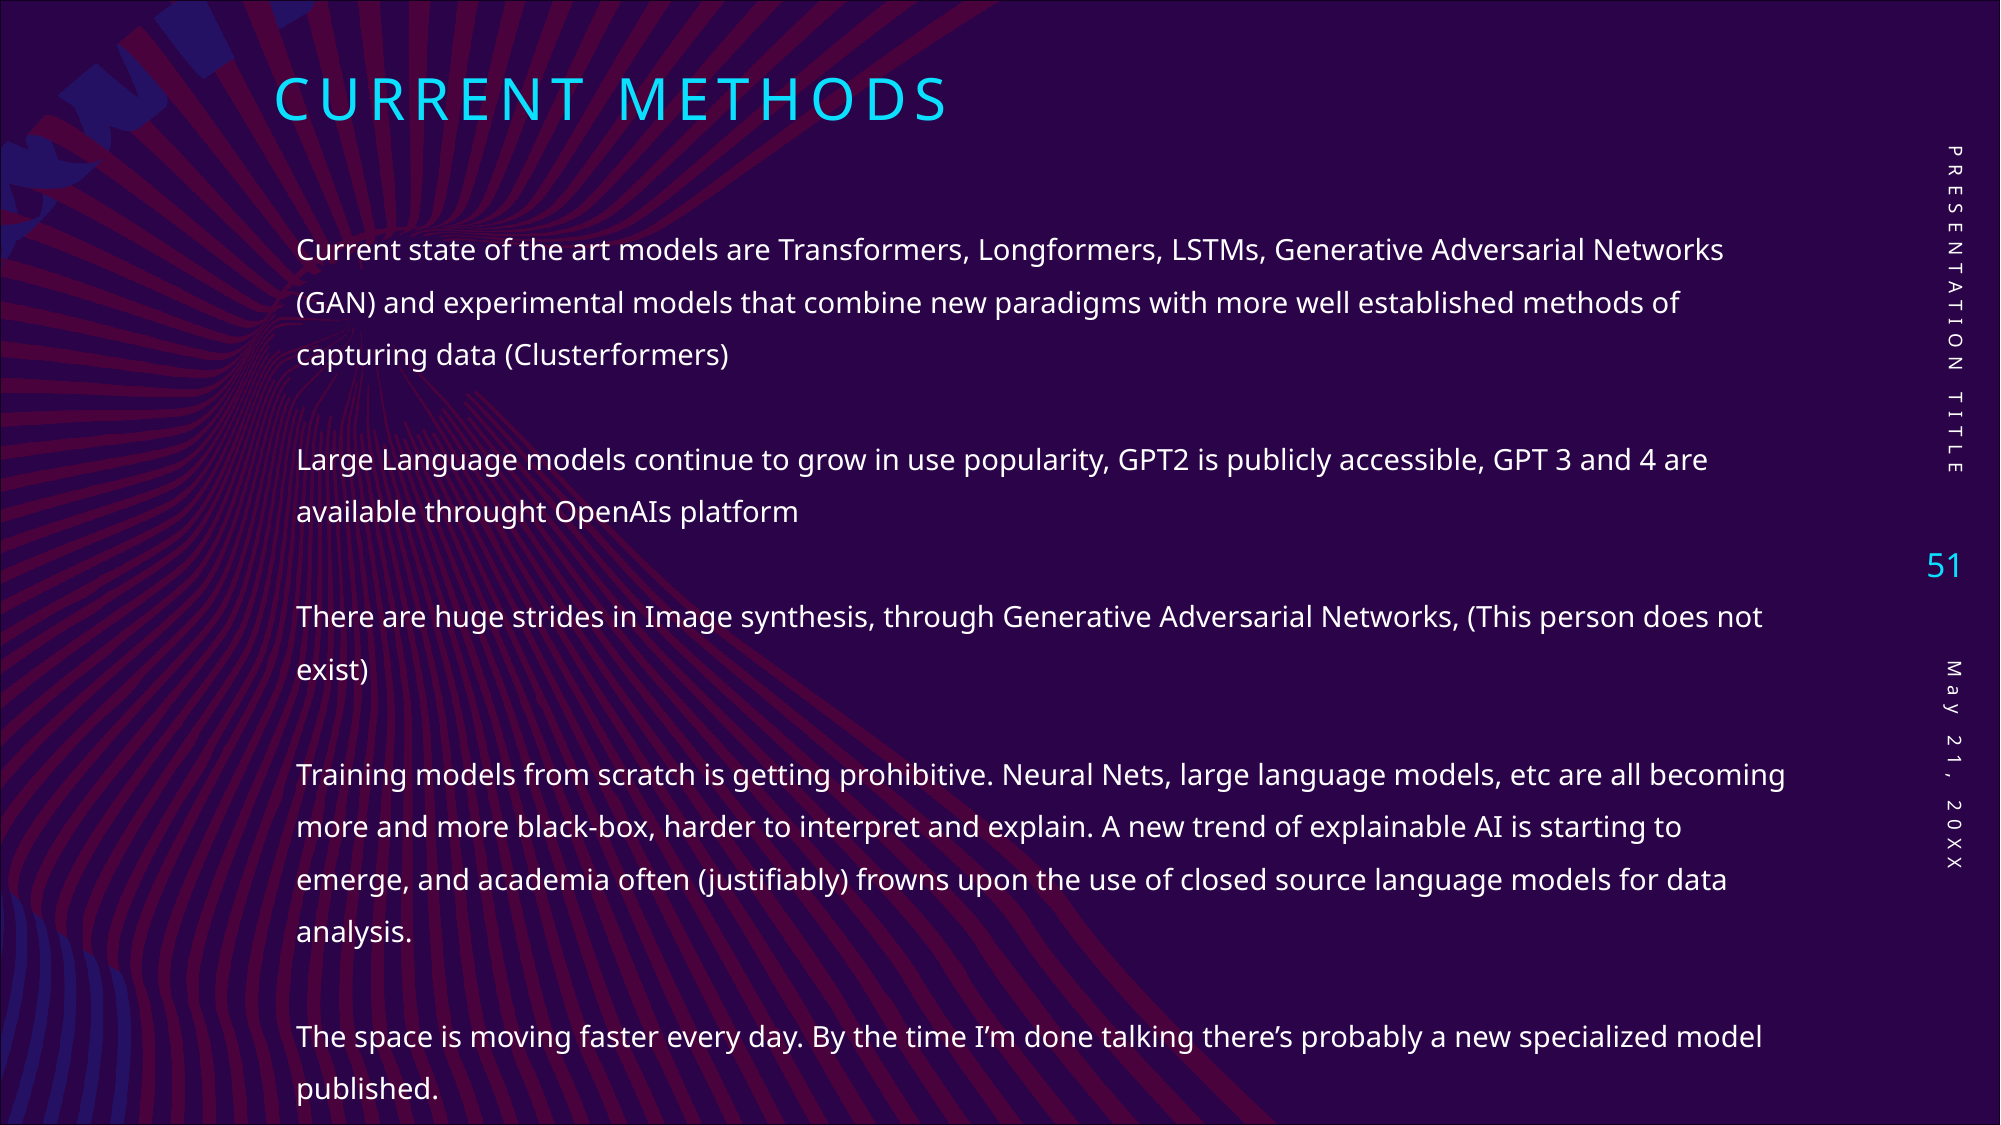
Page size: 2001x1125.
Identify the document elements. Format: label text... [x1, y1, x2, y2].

footer PRESENTATION TITLE [1926, 33, 1987, 489]
slide_number 51 [1889, 519, 1980, 615]
text_box [0, 0, 2000, 1125]
title Current Methods [259, 62, 1100, 144]
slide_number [1925, 645, 1986, 1080]
list Current state of the art models are Transformers, Longformers, LSTMs, Generative Adversarial Networks (GAN) and experimental models that combine new paradigms with more well established methods of capturing data (Clusterformers) Large Language models continue to grow in use popularity, GPT2 is publicly accessible, GPT 3 and 4 are available throught OpenAIs platform There are huge strides in Image synthesis, through Generative Adversarial Networks, (This person does not exist) Training models from scratch is getting prohibitive. Neural Nets, large language models, etc are all becoming more and more black-box, harder to interpret and explain. A new trend of explainable AI is starting to emerge, and academia often (justifiably) frowns upon the use of closed source language models for data analysis. The space is moving faster every day. By the time I’m done talking there’s probably a new specialized model published. [281, 206, 1807, 847]
